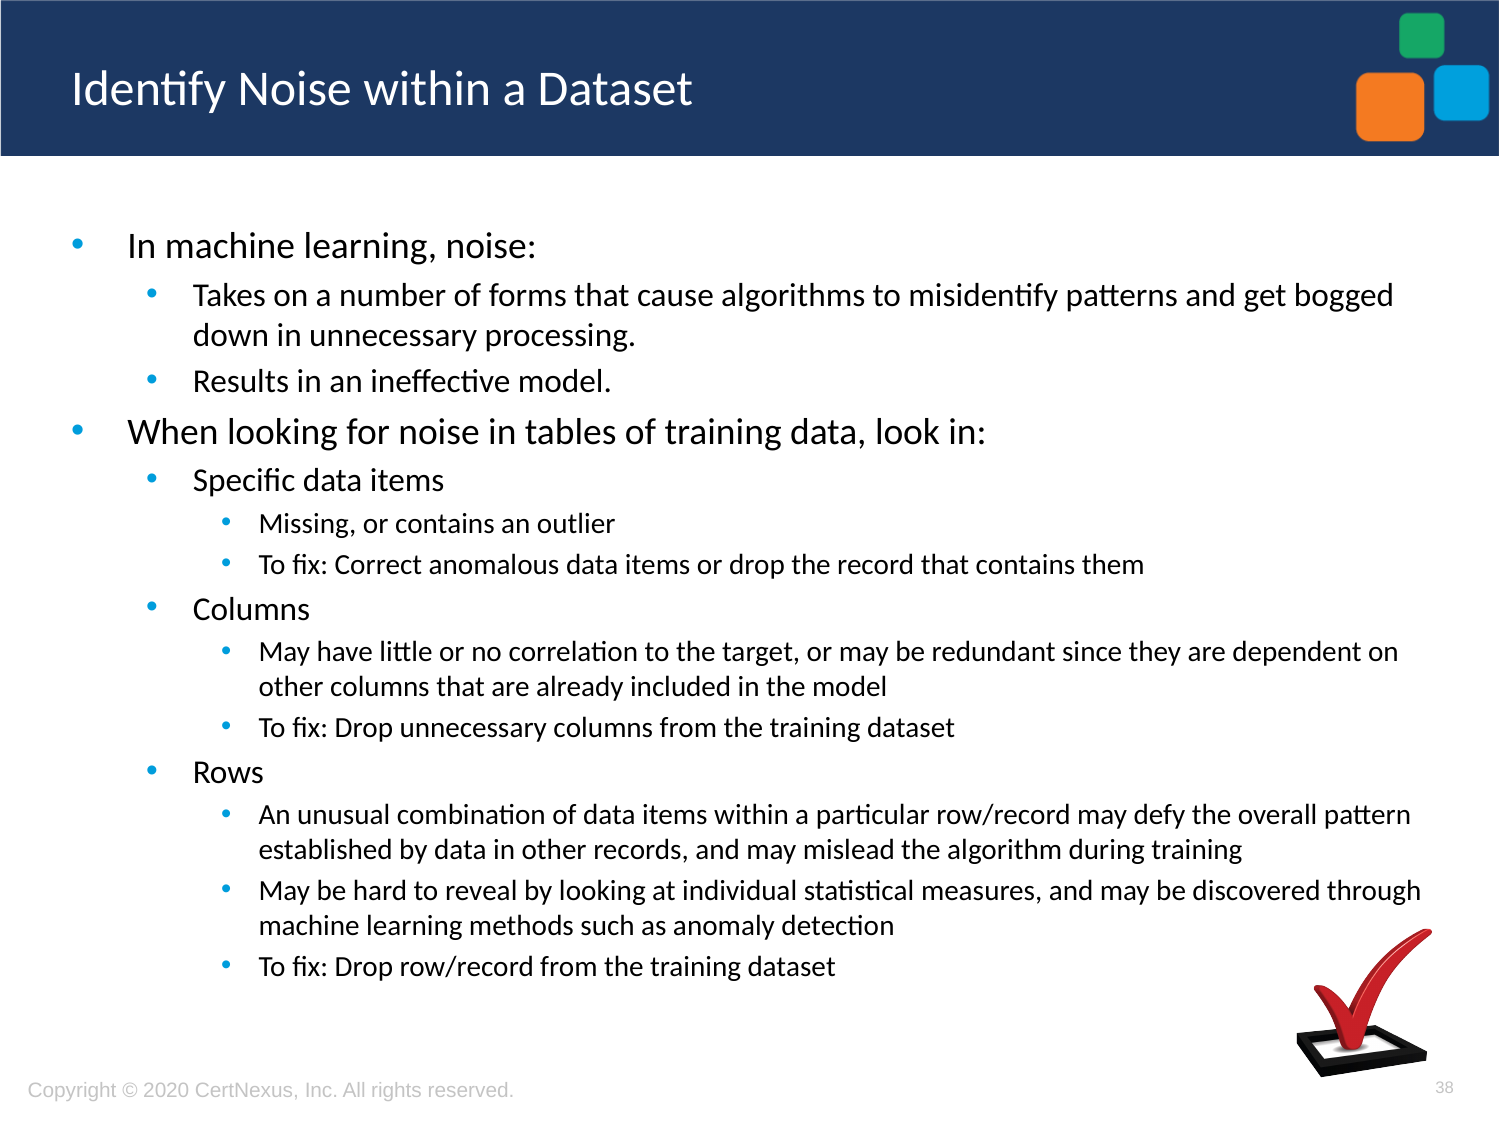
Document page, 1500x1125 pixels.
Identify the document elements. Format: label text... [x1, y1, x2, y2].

list In machine learning, noise: Takes on a number of forms that cause algorithms to misidentify patterns and get bogged down in unnecessary processing. Results in an ineffective model. When looking for noise in tables of training data, look in: Specific data items Missing, or contains an outlier To fix: Correct anomalous data items or drop the record that contains them Columns May have little or no correlation to the target, or may be redundant since they are dependent on other columns that are already included in the model To fix: Drop unnecessary columns from the training dataset Rows An unusual combination of data items within a particular row/record may defy the overall pattern established by data in other records, and may mislead the algorithm during training May be hard to reveal by looking at individual statistical measures, and may be discovered through machine learning methods such as anomaly detection To fix: Drop row/record from the training dataset [56, 213, 1444, 1021]
picture [1235, 917, 1500, 1094]
slide_number 38 [1118, 1057, 1469, 1118]
title Identify Noise within a Dataset [56, 16, 1350, 155]
picture [0, 0, 1500, 156]
